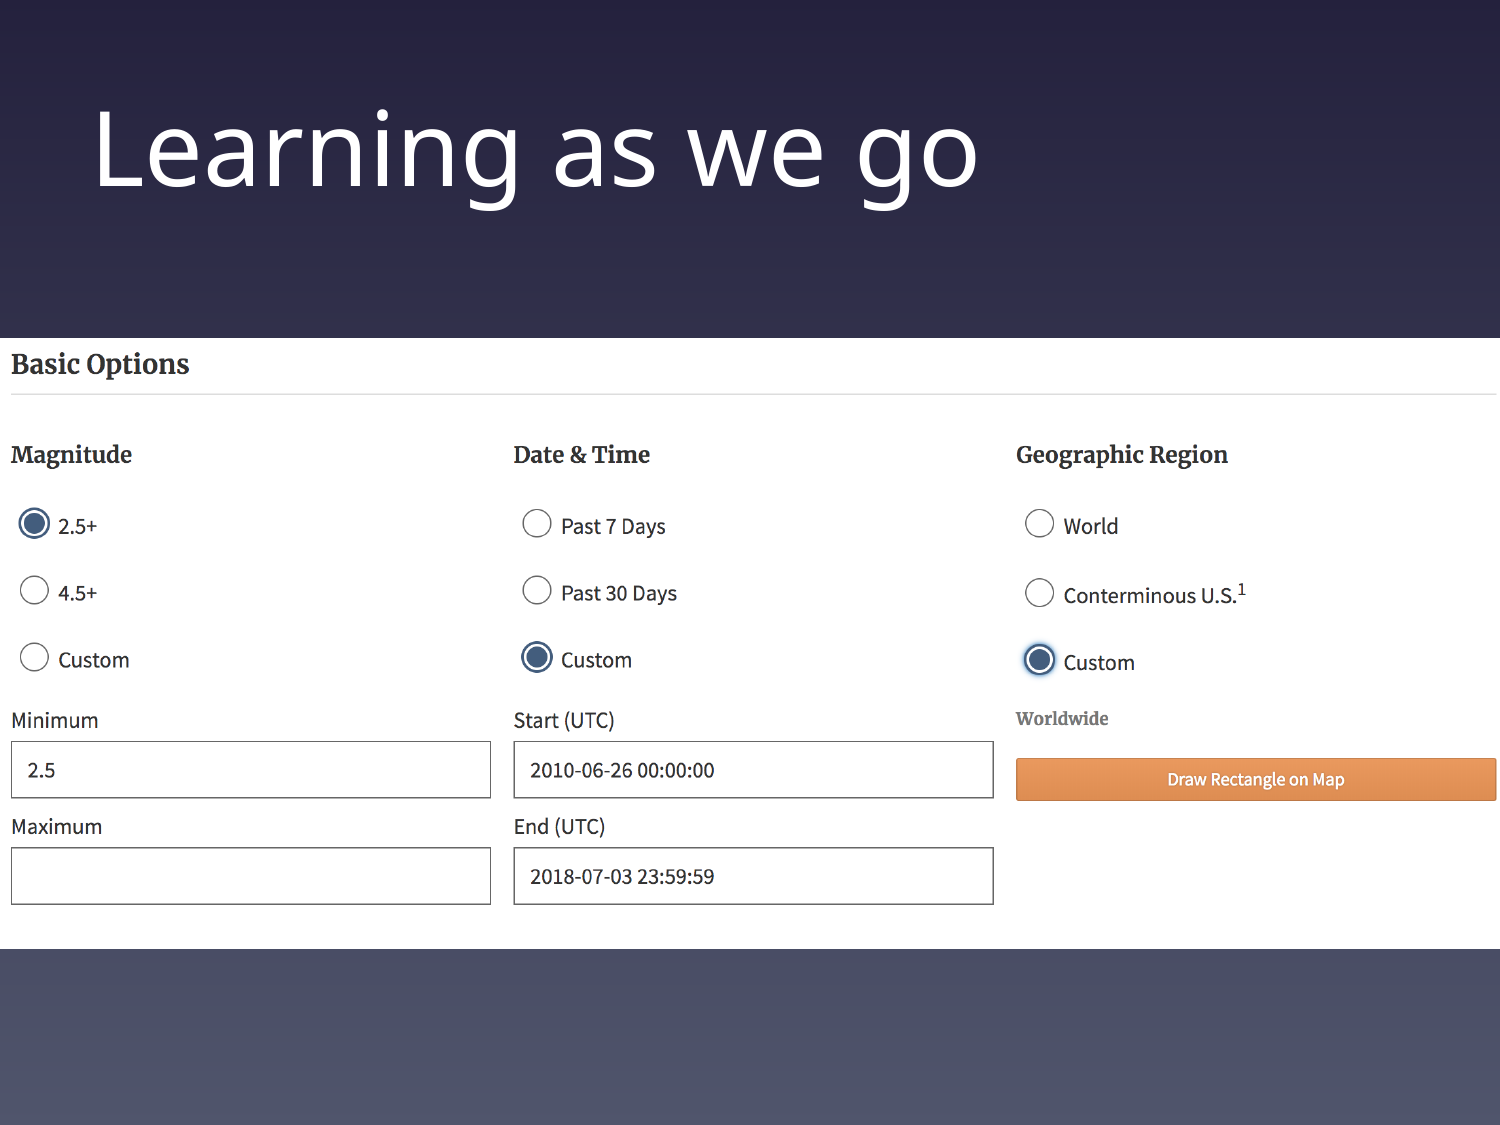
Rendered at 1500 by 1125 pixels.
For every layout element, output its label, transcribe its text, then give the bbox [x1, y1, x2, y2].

picture [0, 338, 1500, 949]
title Learning as we go [75, 75, 1425, 263]
